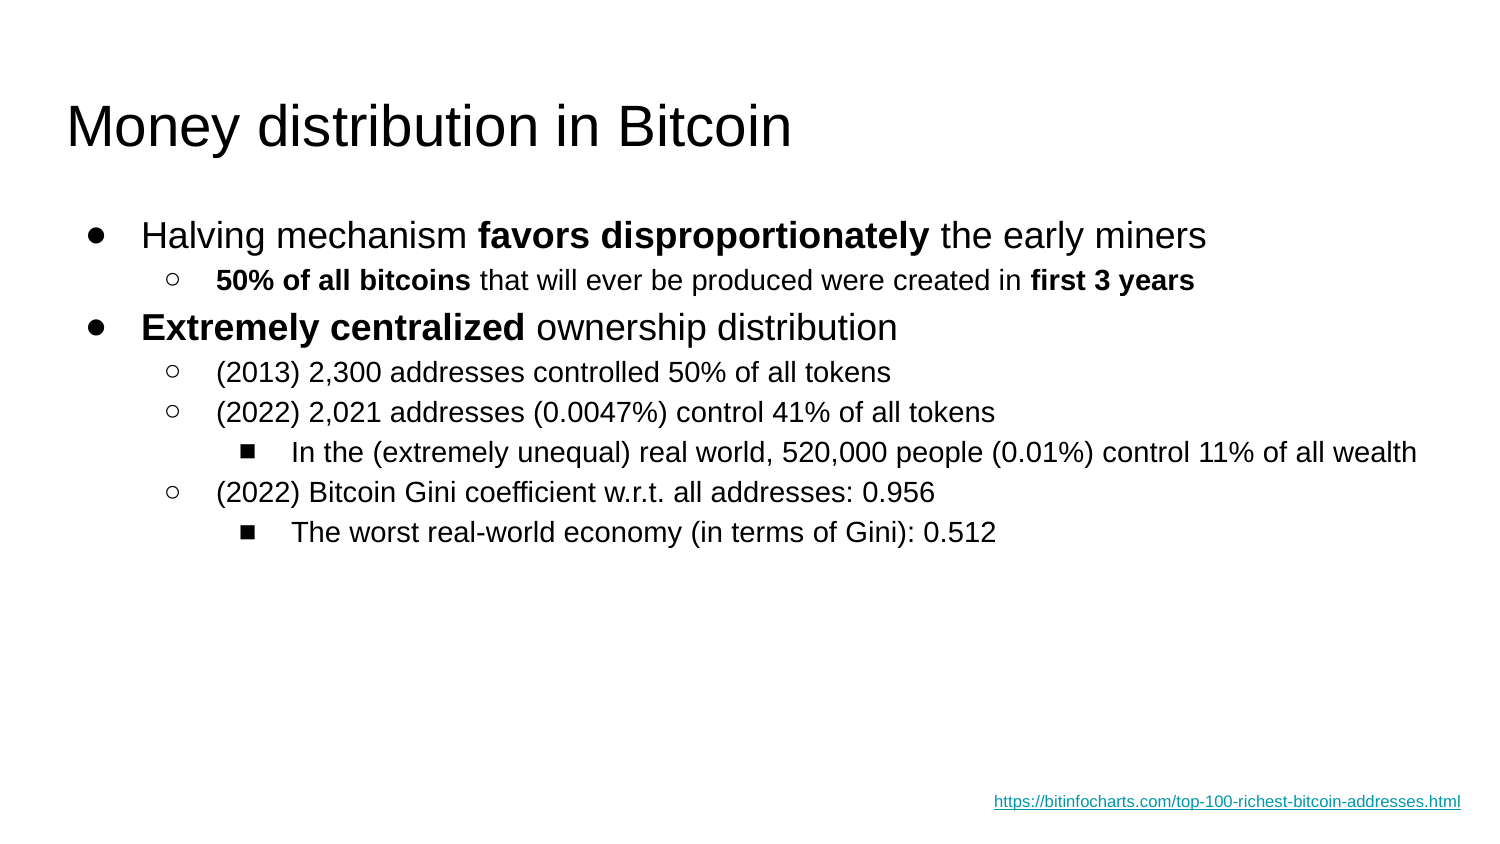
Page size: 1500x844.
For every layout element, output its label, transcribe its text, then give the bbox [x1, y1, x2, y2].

list Halving mechanism favors disproportionately the early miners 50% of all bitcoins that will ever be produced were created in first 3 years Extremely centralized ownership distribution (2013) 2,300 addresses controlled 50% of all tokens (2022) 2,021 addresses (0.0047%) control 41% of all tokens In the (extremely unequal) real world, 520,000 people (0.01%) control 11% of all wealth (2022) Bitcoin Gini coefficient w.r.t. all addresses: 0.956 The worst real-world economy (in terms of Gini): 0.512 [51, 189, 1449, 633]
title Money distribution in Bitcoin [51, 72, 1449, 167]
text_box https://bitinfocharts.com/top-100-richest-bitcoin-addresses.html [979, 781, 1487, 821]
